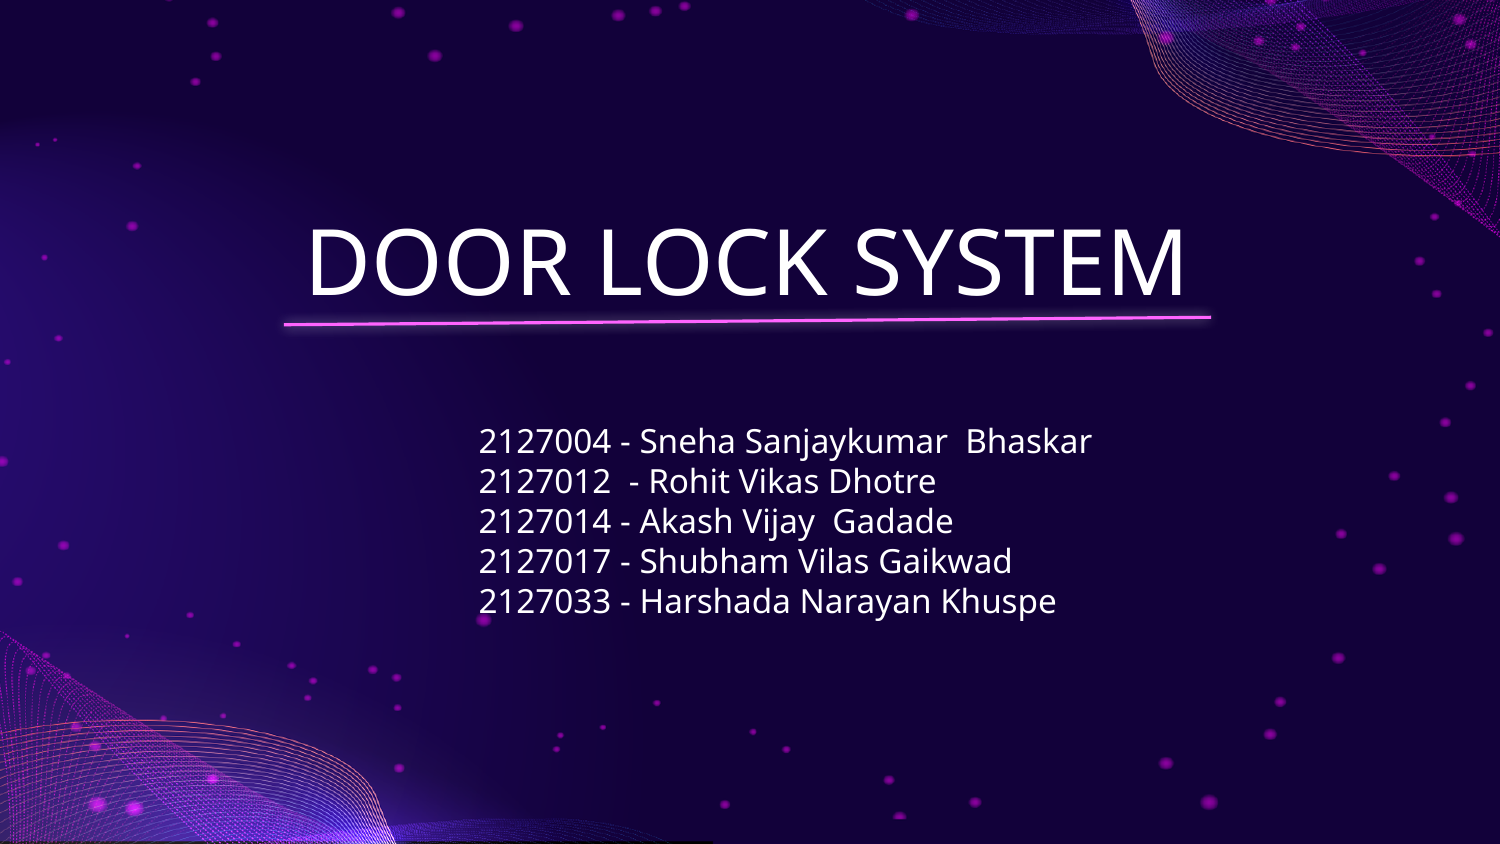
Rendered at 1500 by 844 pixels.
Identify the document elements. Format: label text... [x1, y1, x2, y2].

subtitle 2127004 - Sneha Sanjaykumar Bhaskar 2127012 - Rohit Vikas Dhotre 2127014 - Akash Vijay Gadade 2127017 - Shubham Vilas Gaikwad 2127033 - Harshada Narayan Khuspe [463, 420, 1120, 650]
picture [0, 0, 1500, 844]
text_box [283, 317, 1212, 325]
title DOOR LOCK SYSTEM [111, 162, 1384, 355]
